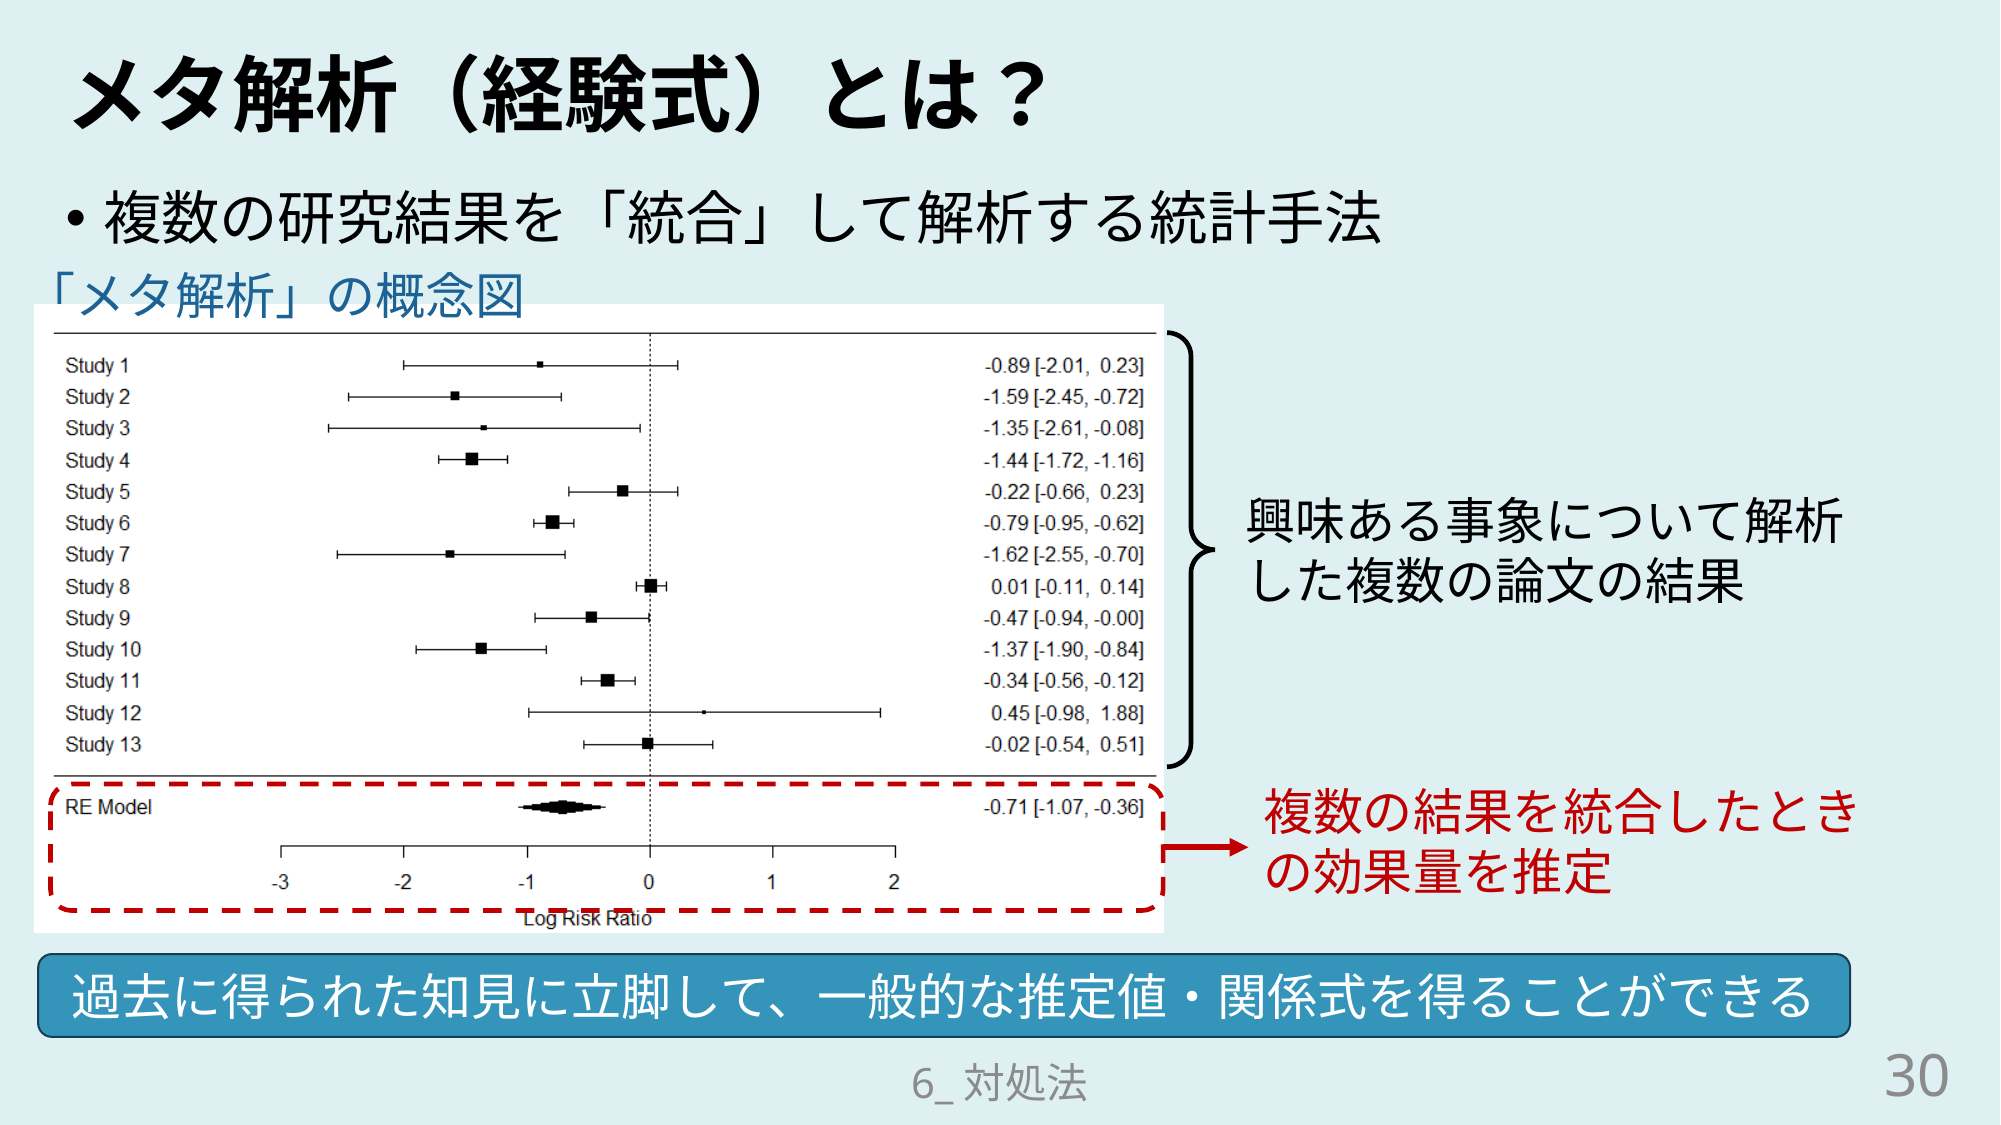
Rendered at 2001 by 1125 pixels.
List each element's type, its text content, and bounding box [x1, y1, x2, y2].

list 複数の研究結果を「統合」して解析する統計手法 [50, 181, 1966, 1043]
title メタ解析（経験式）とは？ [50, 15, 1863, 181]
text_box 「メタ解析」の概念図 [10, 256, 541, 332]
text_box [50, 772, 1908, 911]
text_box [1167, 332, 1891, 767]
text_box 過去に得られた知見に立脚して、一般的な推定値・関係式を得ることができる [37, 953, 1852, 1038]
picture [34, 304, 1164, 933]
footer 6_対処法 [662, 1052, 1338, 1112]
slide_number 30 [1412, 1042, 1966, 1112]
